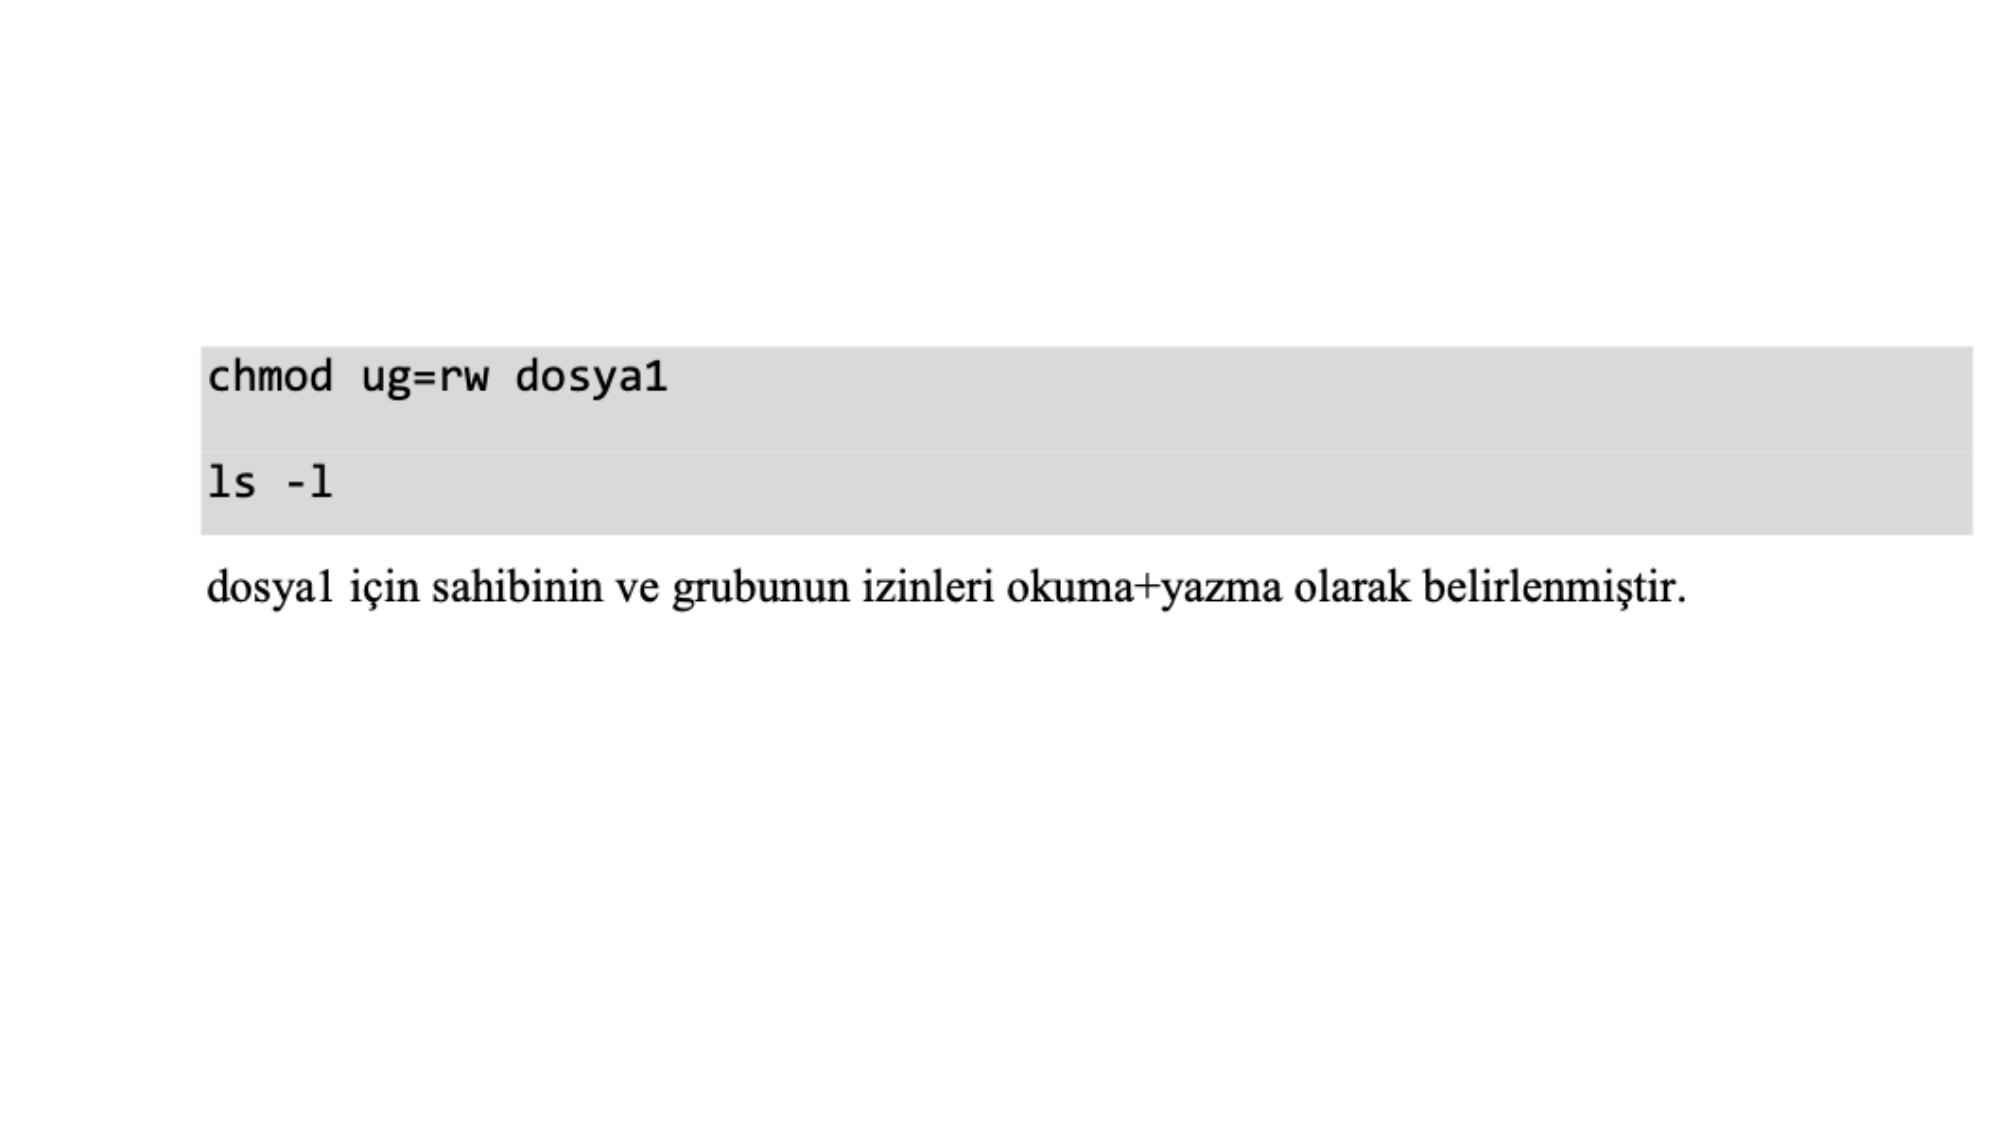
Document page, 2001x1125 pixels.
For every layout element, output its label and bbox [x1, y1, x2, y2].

picture [121, 319, 2000, 657]
